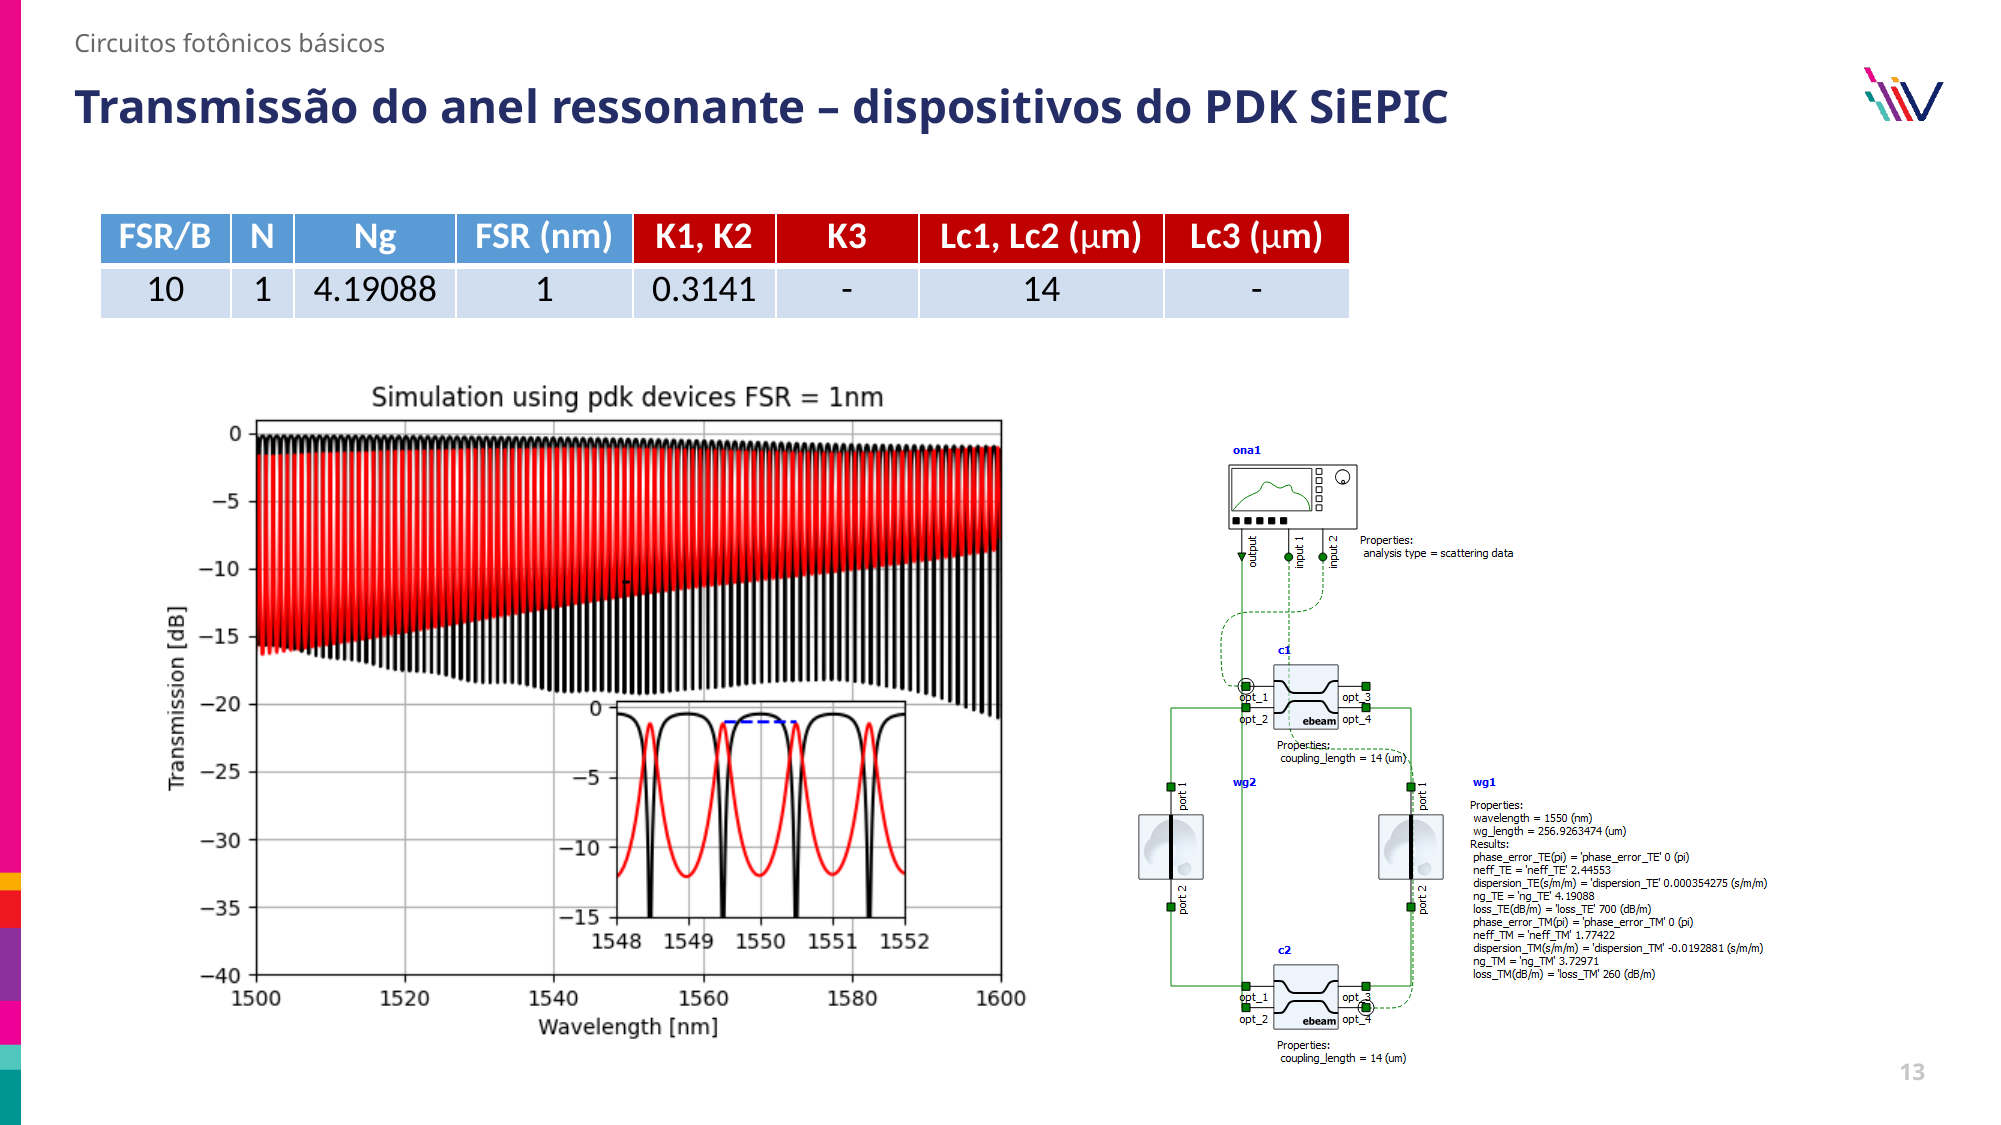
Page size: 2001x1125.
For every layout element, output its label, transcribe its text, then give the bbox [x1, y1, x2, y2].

picture [1825, 43, 1982, 159]
picture [0, 0, 21, 1125]
table_cell 10 [101, 269, 230, 318]
table_cell 0.3141 [634, 269, 775, 318]
title Transmissão do anel ressonante – dispositivos do PDK SiEPIC [59, 64, 1846, 136]
table_cell 14 [920, 269, 1163, 318]
table_header Ng [295, 214, 455, 263]
table_header FSR (nm) [457, 214, 632, 263]
table_cell - [1165, 269, 1349, 318]
table_header Lc3 (µm) [1165, 214, 1349, 263]
table_header K3 [777, 214, 918, 263]
table_header K1, K2 [634, 214, 775, 263]
table_header FSR/B [101, 214, 230, 263]
table_header N [232, 214, 293, 263]
table_cell 1 [232, 269, 293, 318]
table_cell 4.19088 [295, 269, 455, 318]
list Circuitos fotônicos básicos [59, 14, 1813, 65]
table_cell 1 [457, 269, 632, 318]
table_header Lc1, Lc2 (µm) [920, 214, 1163, 263]
picture [136, 333, 1776, 1094]
table_cell - [777, 269, 918, 318]
